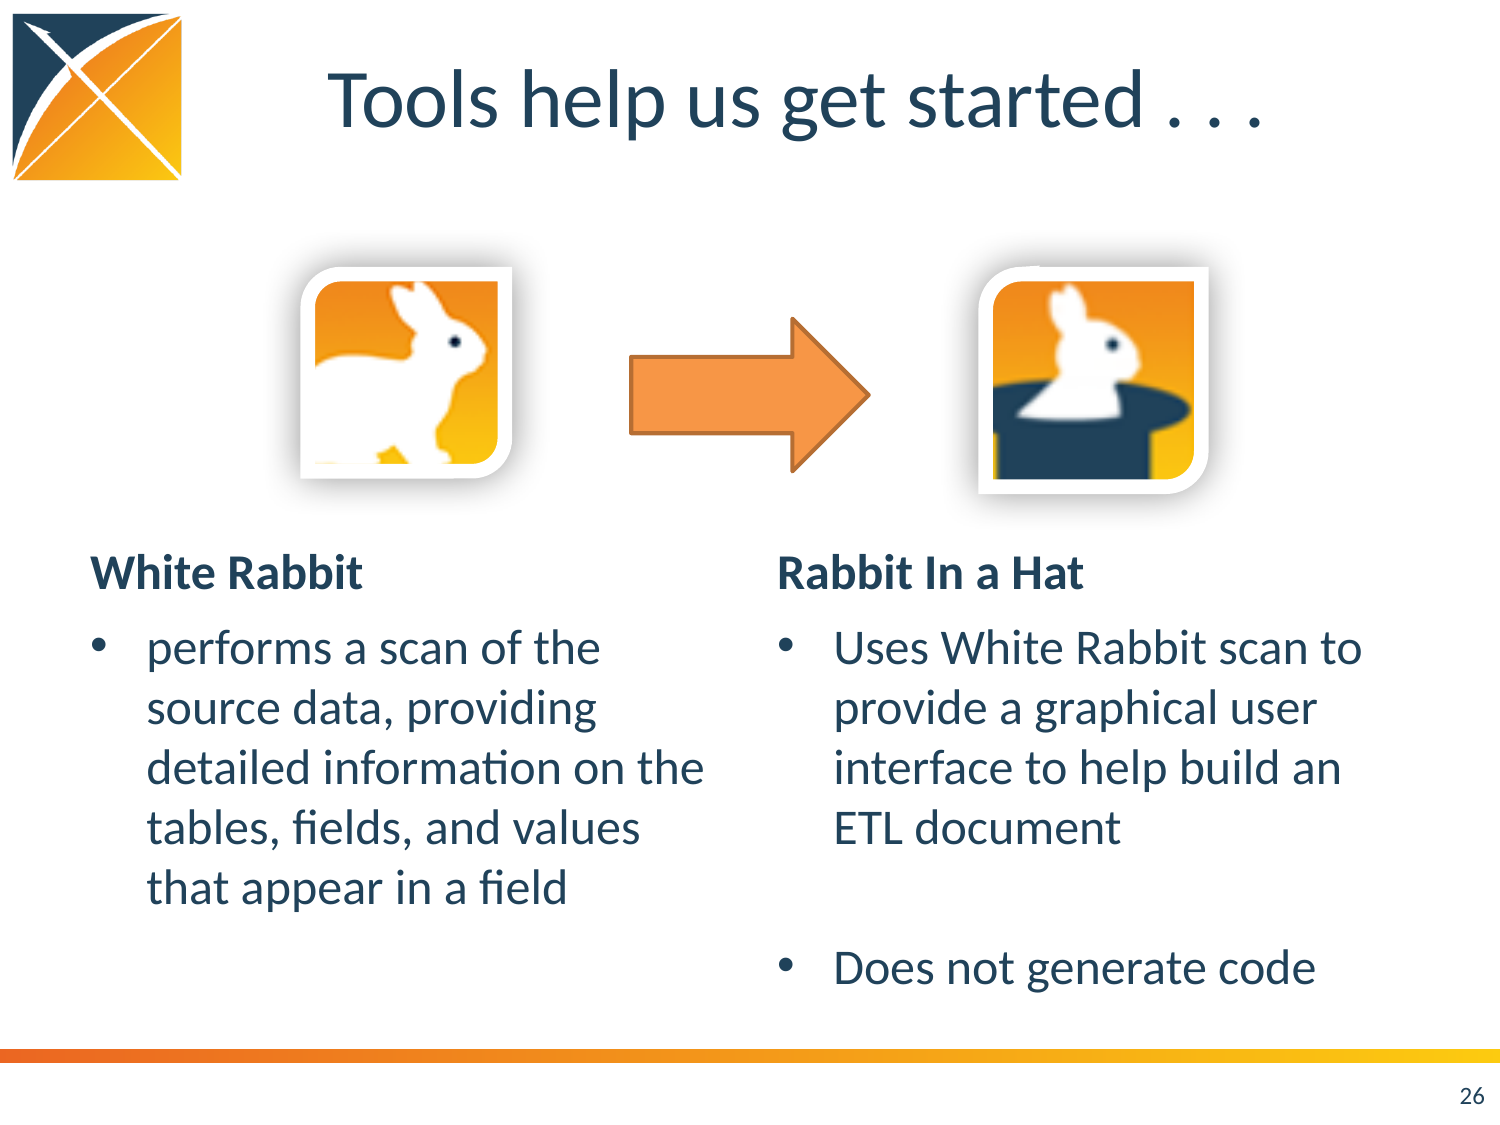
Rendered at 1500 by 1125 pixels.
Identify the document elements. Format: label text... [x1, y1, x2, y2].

picture [985, 273, 1202, 487]
text_box [629, 316, 871, 474]
slide_number 26 [1149, 1065, 1500, 1125]
picture [0, 0, 206, 200]
list Uses White Rabbit scan to provide a graphical user interface to help build an ETL document Does not generate code [761, 606, 1425, 1034]
list performs a scan of the source data, providing detailed information on the tables, fields, and values that appear in a field [75, 606, 738, 1034]
picture [307, 273, 506, 472]
list Rabbit In a Hat [761, 501, 1425, 606]
list White Rabbit [75, 501, 738, 606]
title Tools help us get started . . . [187, 24, 1425, 163]
